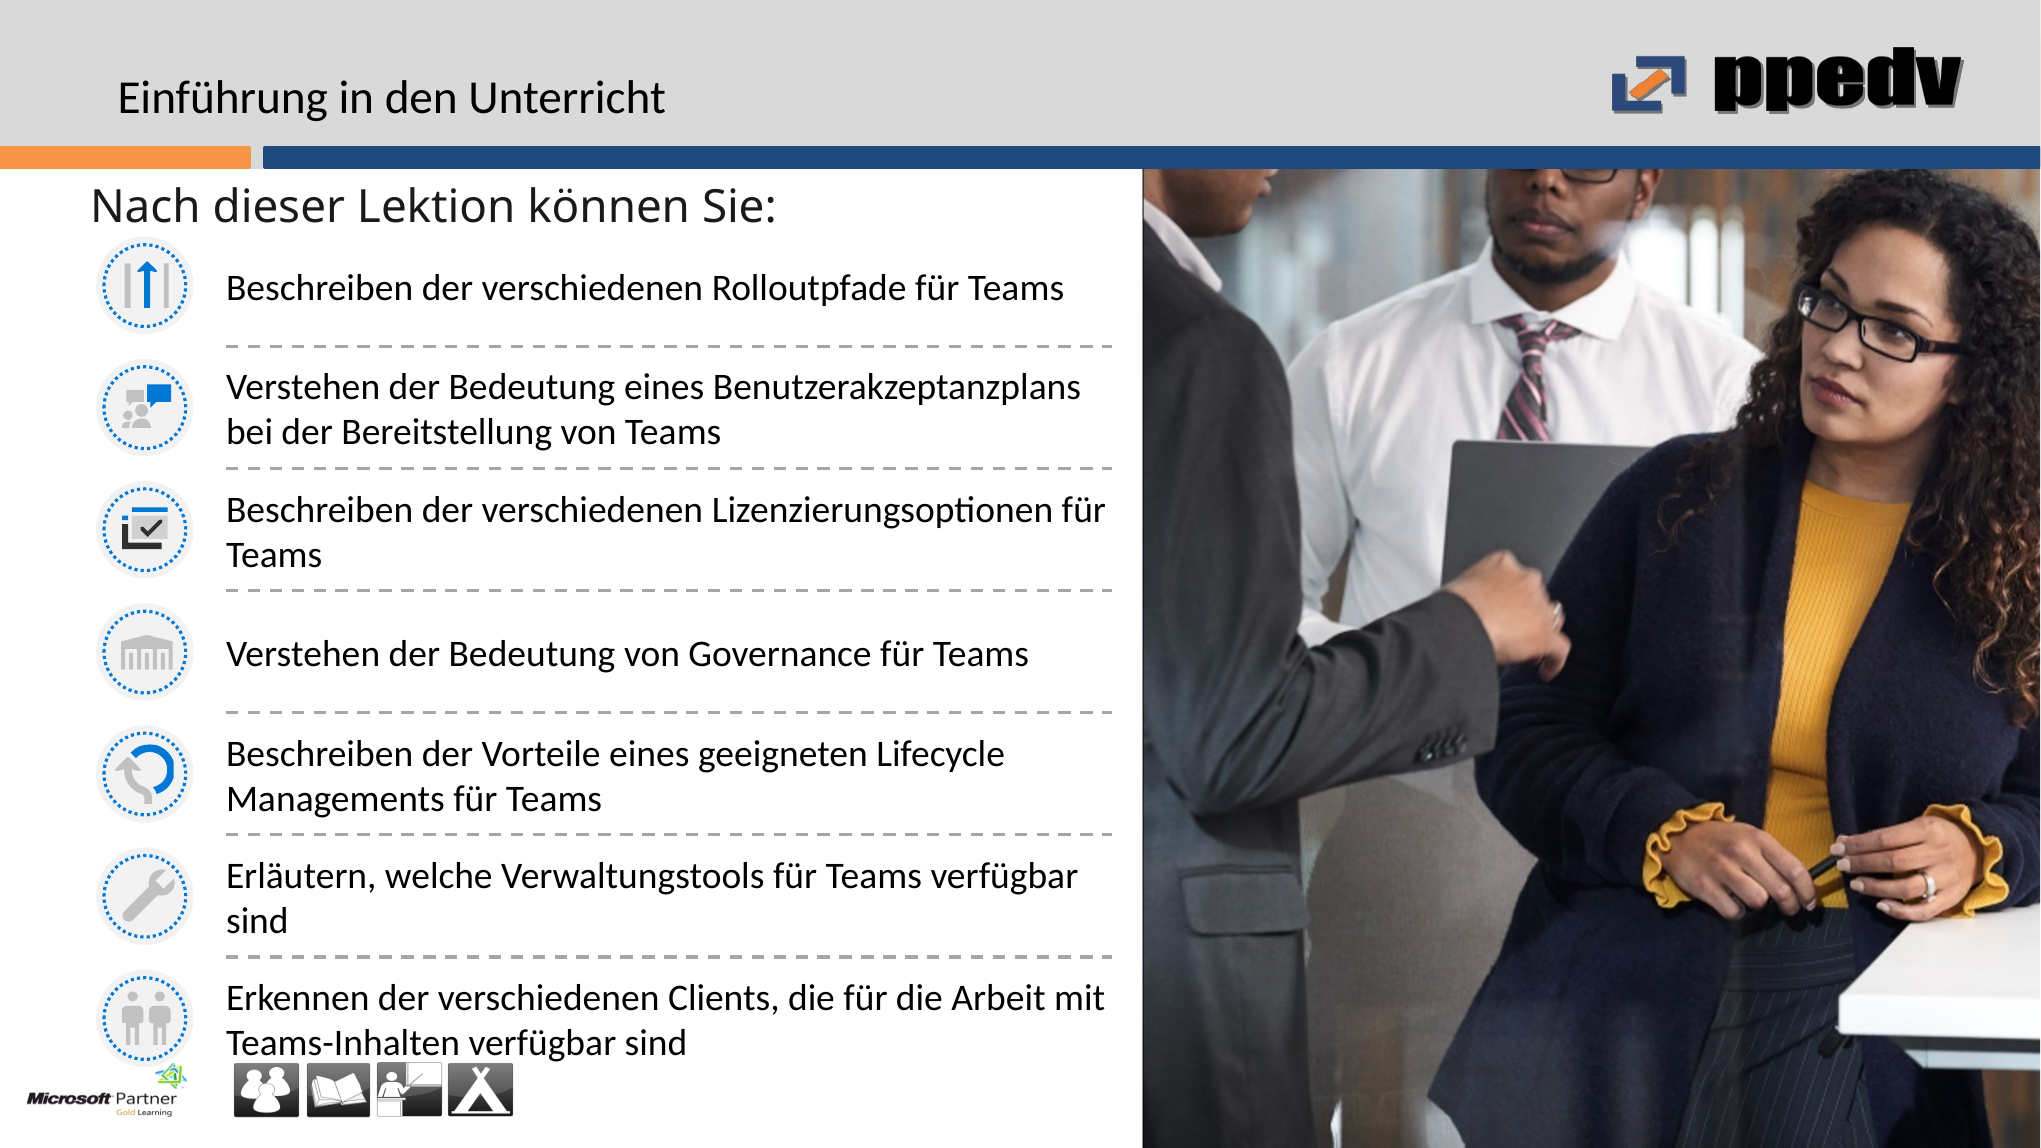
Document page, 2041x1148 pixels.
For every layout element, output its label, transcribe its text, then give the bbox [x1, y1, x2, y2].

picture [0, 169, 2041, 1148]
text_box Verstehen der Bedeutung von Governance für Teams [225, 629, 1112, 675]
text_box Beschreiben der verschiedenen Rolloutpfade für Teams [225, 262, 1112, 308]
text_box Nach dieser Lektion können Sie: [90, 177, 778, 233]
picture [1598, 41, 1992, 125]
text_box Beschreiben der verschiedenen Lizenzierungsoptionen für Teams [225, 484, 1112, 575]
text_box Erläutern, welche Verwaltungstools für Teams verfügbar sind [225, 850, 1112, 942]
text_box Beschreiben der Vorteile eines geeigneten Lifecycle Managements für Teams [225, 728, 1112, 819]
title Einführung in den Unterricht [102, 58, 1130, 131]
text_box Erkennen der verschiedenen Clients, die für die Arbeit mit Teams-Inhalten verfügbar sind [226, 973, 1112, 1064]
text_box Verstehen der Bedeutung eines Benutzerakzeptanzplans bei der Bereitstellung von Teams [225, 362, 1112, 453]
